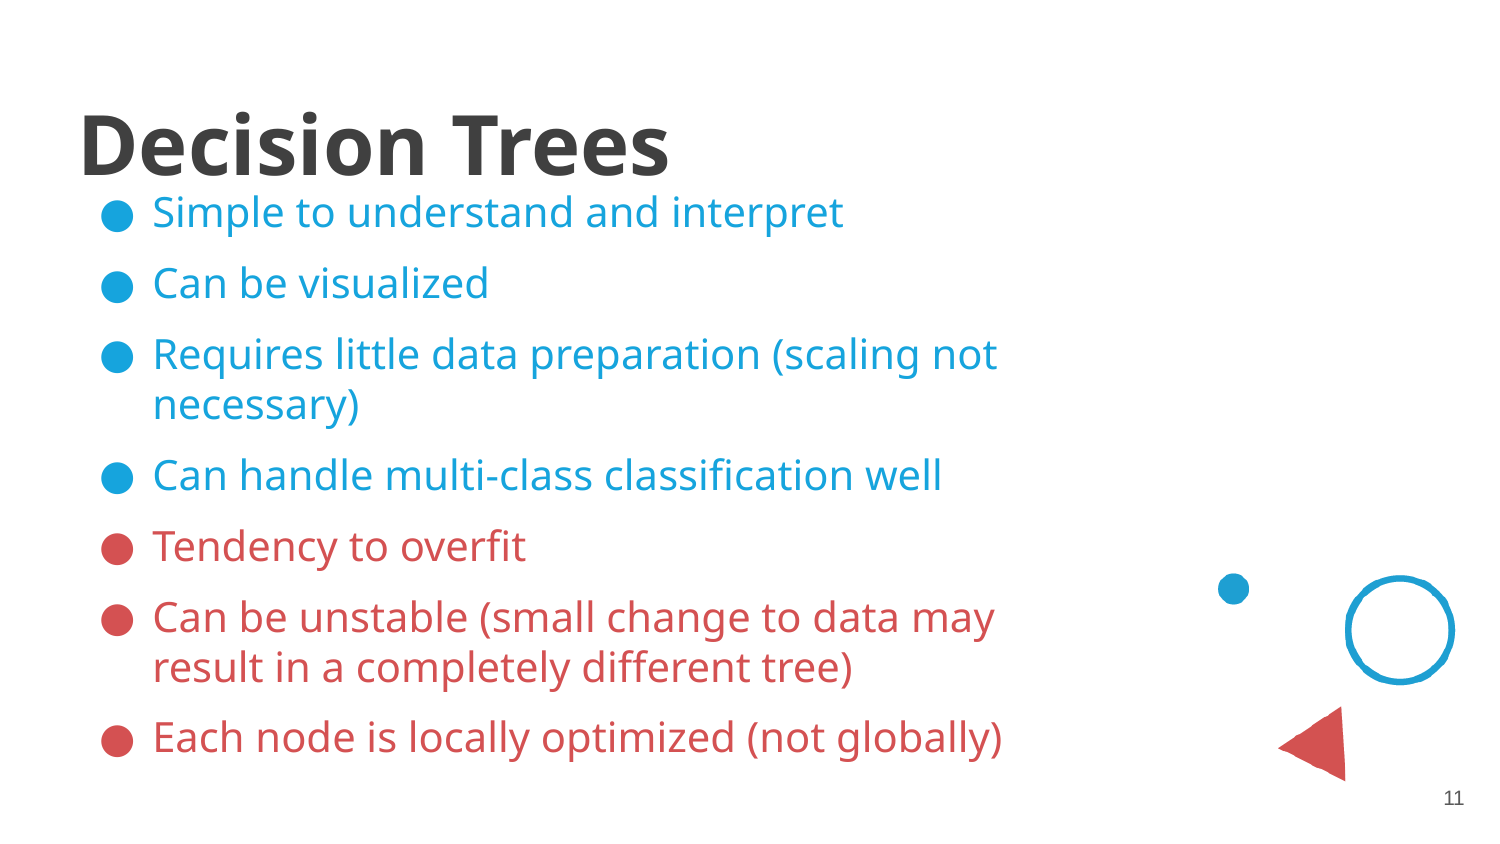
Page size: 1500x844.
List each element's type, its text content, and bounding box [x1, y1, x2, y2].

text_box Simple to understand and interpret Can be visualized Requires little data preparation (scaling not necessary) Can handle multi-class classification well Tendency to overfit Can be unstable (small change to data may result in a completely different tree) Each node is locally optimized (not globally) [62, 171, 1102, 776]
title Decision Trees [62, 77, 1246, 172]
picture [1174, 510, 1500, 838]
